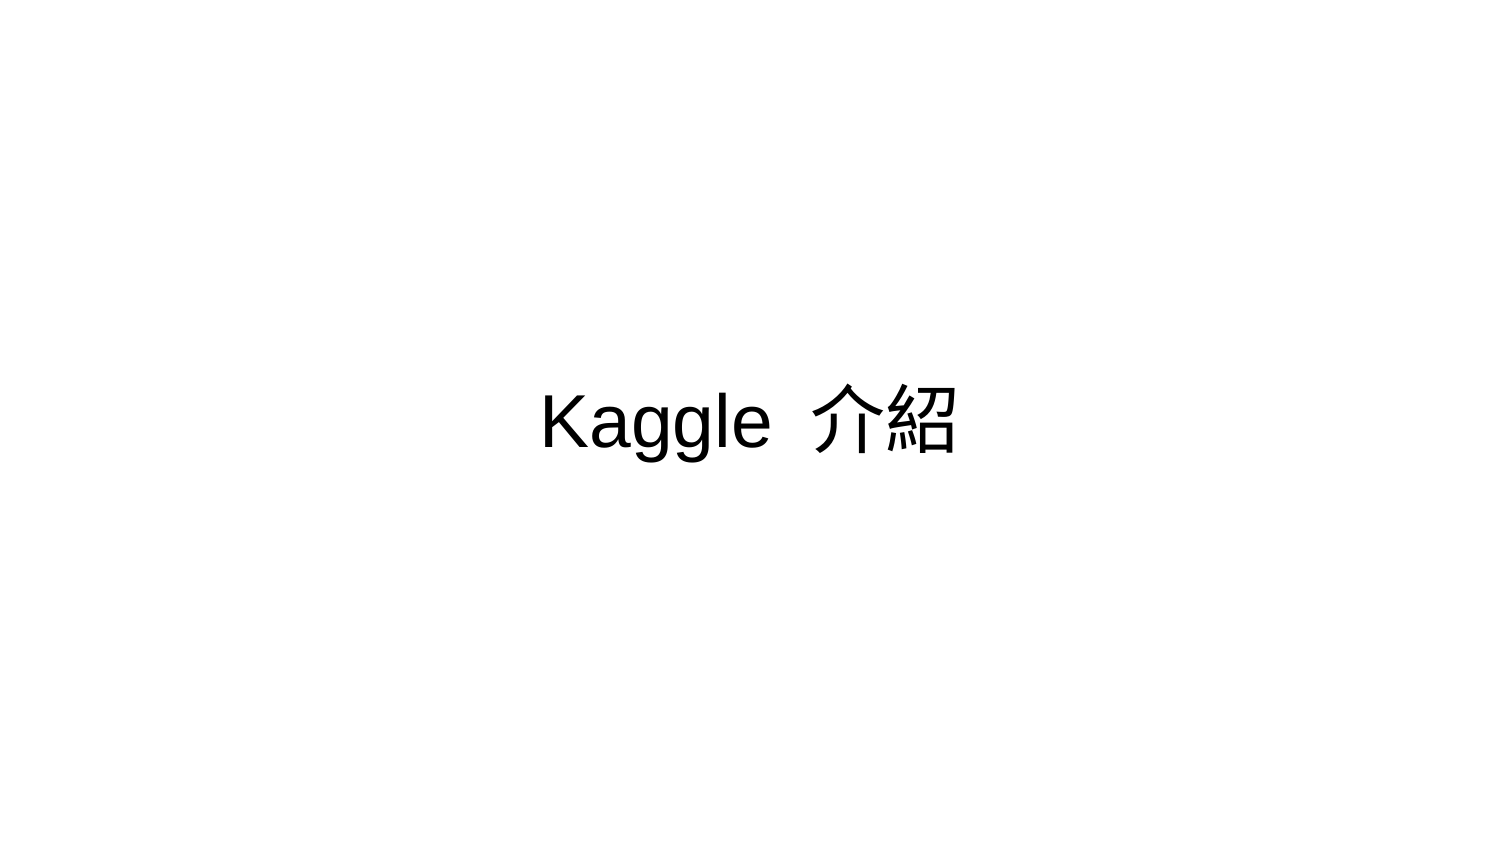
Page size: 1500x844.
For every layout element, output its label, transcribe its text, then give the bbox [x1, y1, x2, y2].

title Kaggle 介紹 [51, 352, 1449, 491]
